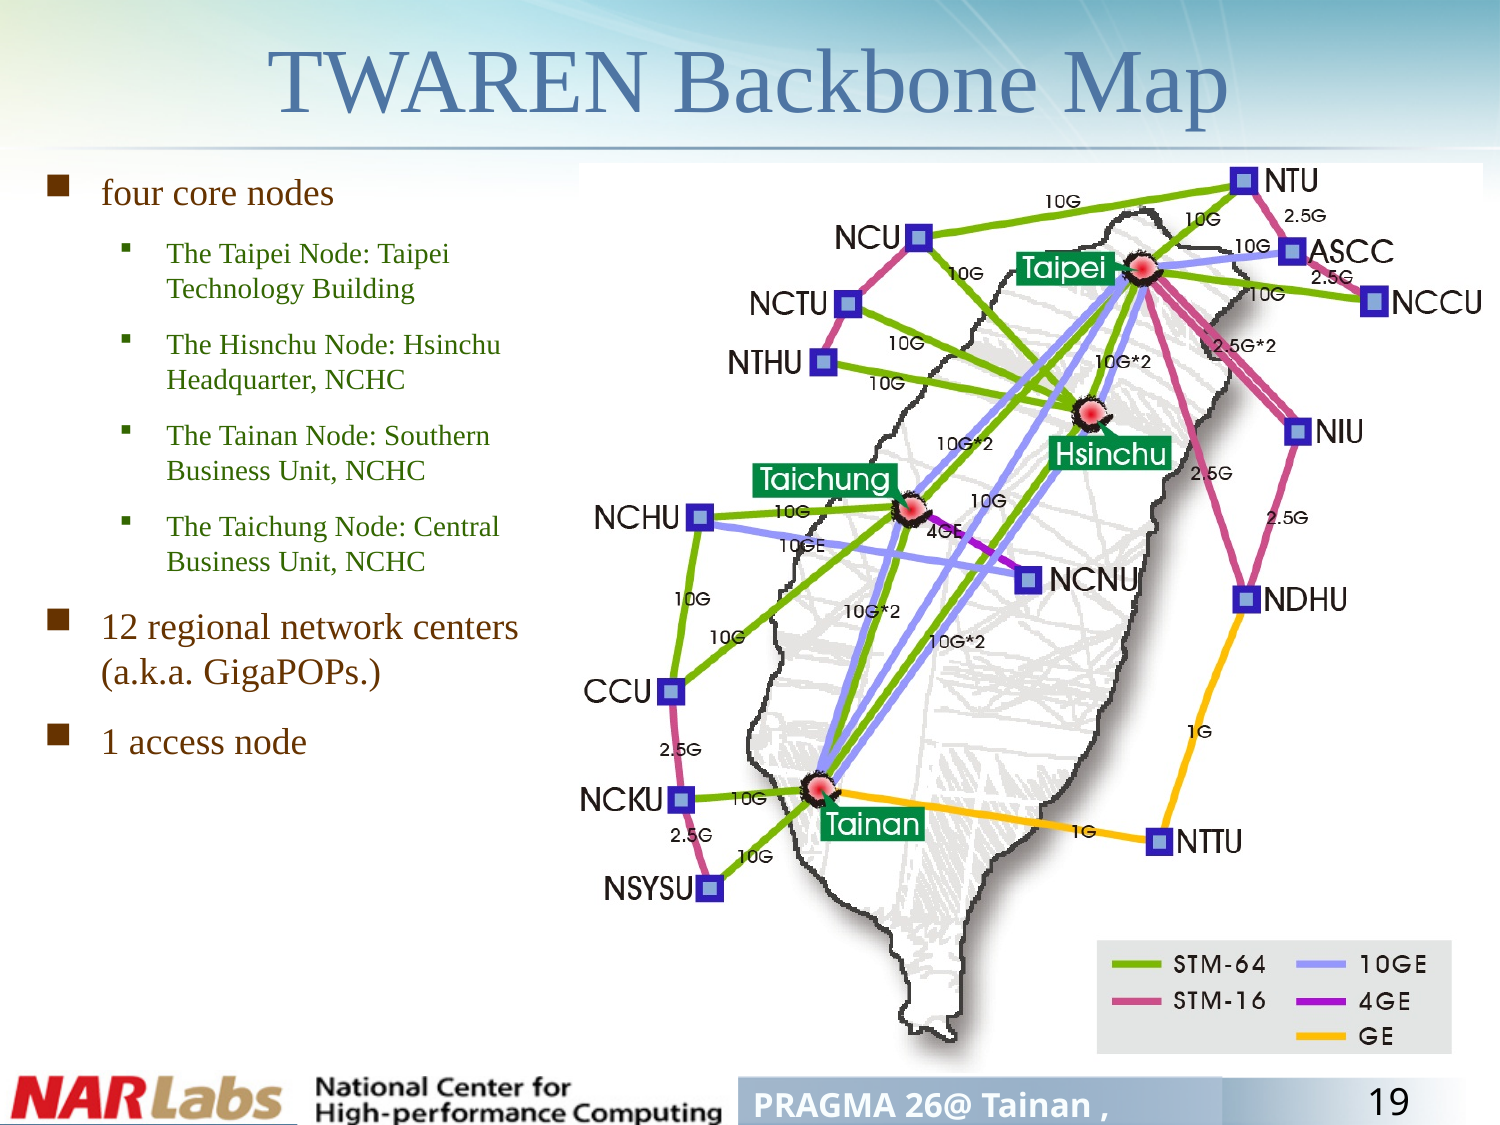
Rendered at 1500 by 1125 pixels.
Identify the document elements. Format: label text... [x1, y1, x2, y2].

list four core nodes The Taipei Node: Taipei Technology Building The Hisnchu Node: Hsinchu Headquarter, NCHC The Tainan Node: Southern Business Unit, NCHC The Taichung Node: Central Business Unit, NCHC 12 regional network centers (a.k.a. GigaPOPs.) 1 access node [29, 160, 561, 1071]
picture [0, 0, 1500, 1125]
slide_number 19 [1352, 1070, 1500, 1125]
title TWAREN Backbone Map [75, 19, 1425, 133]
